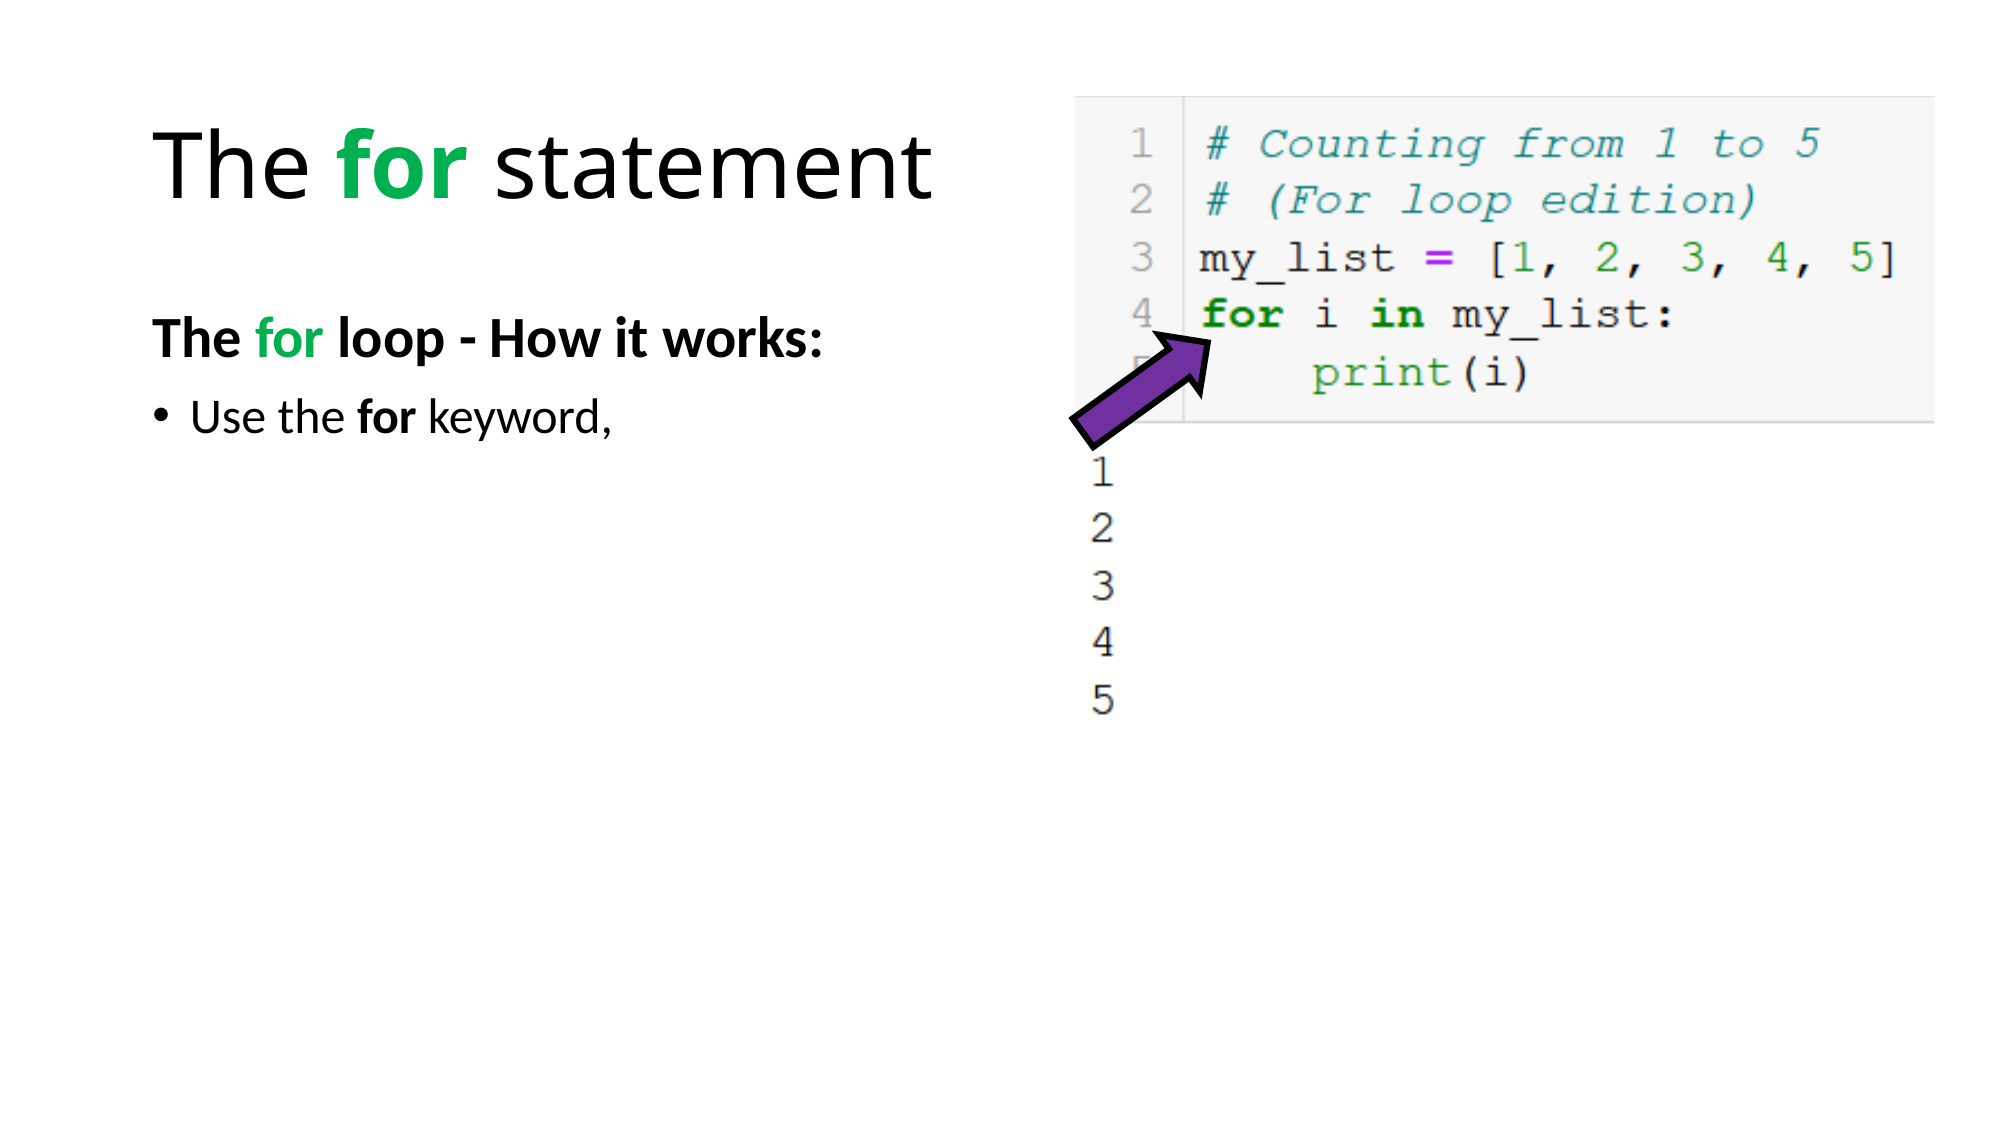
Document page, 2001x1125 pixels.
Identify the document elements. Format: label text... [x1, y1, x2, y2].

list The for loop - How it works: Use the for keyword, [137, 299, 988, 1125]
title The for statement [137, 59, 1863, 278]
picture [1075, 96, 1935, 747]
